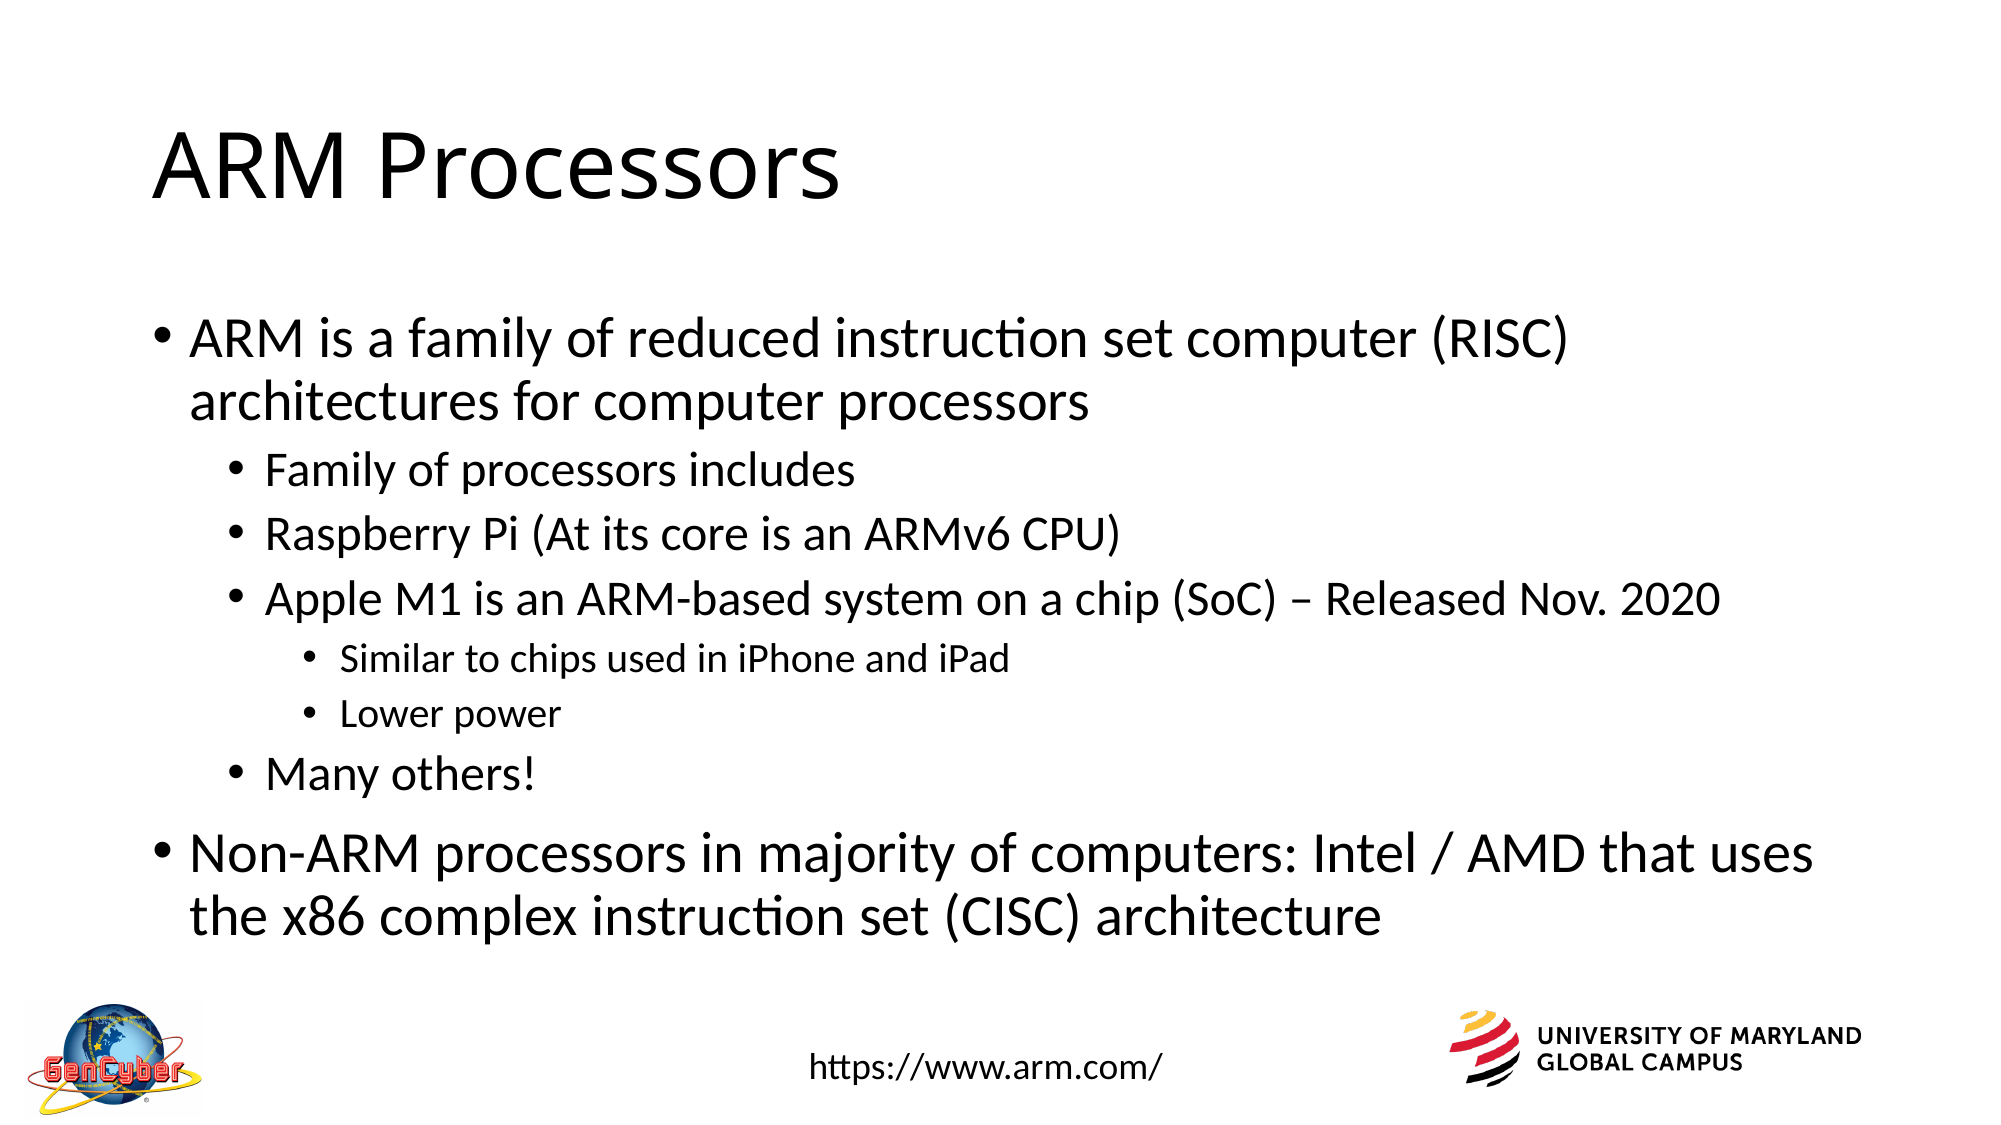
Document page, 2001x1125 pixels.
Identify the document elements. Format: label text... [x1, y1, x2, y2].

picture [1447, 1014, 1863, 1088]
picture [25, 1000, 203, 1118]
text_box https://www.arm.com/ [793, 1034, 1207, 1094]
list ARM is a family of reduced instruction set computer (RISC) architectures for computer processors Family of processors includes Raspberry Pi (At its core is an ARMv6 CPU) Apple M1 is an ARM-based system on a chip (SoC) – Released Nov. 2020 Similar to chips used in iPhone and iPad Lower power Many others! Non-ARM processors in majority of computers: Intel / AMD that uses the x86 complex instruction set (CISC) architecture [137, 299, 1863, 1014]
title ARM Processors [137, 59, 1863, 278]
